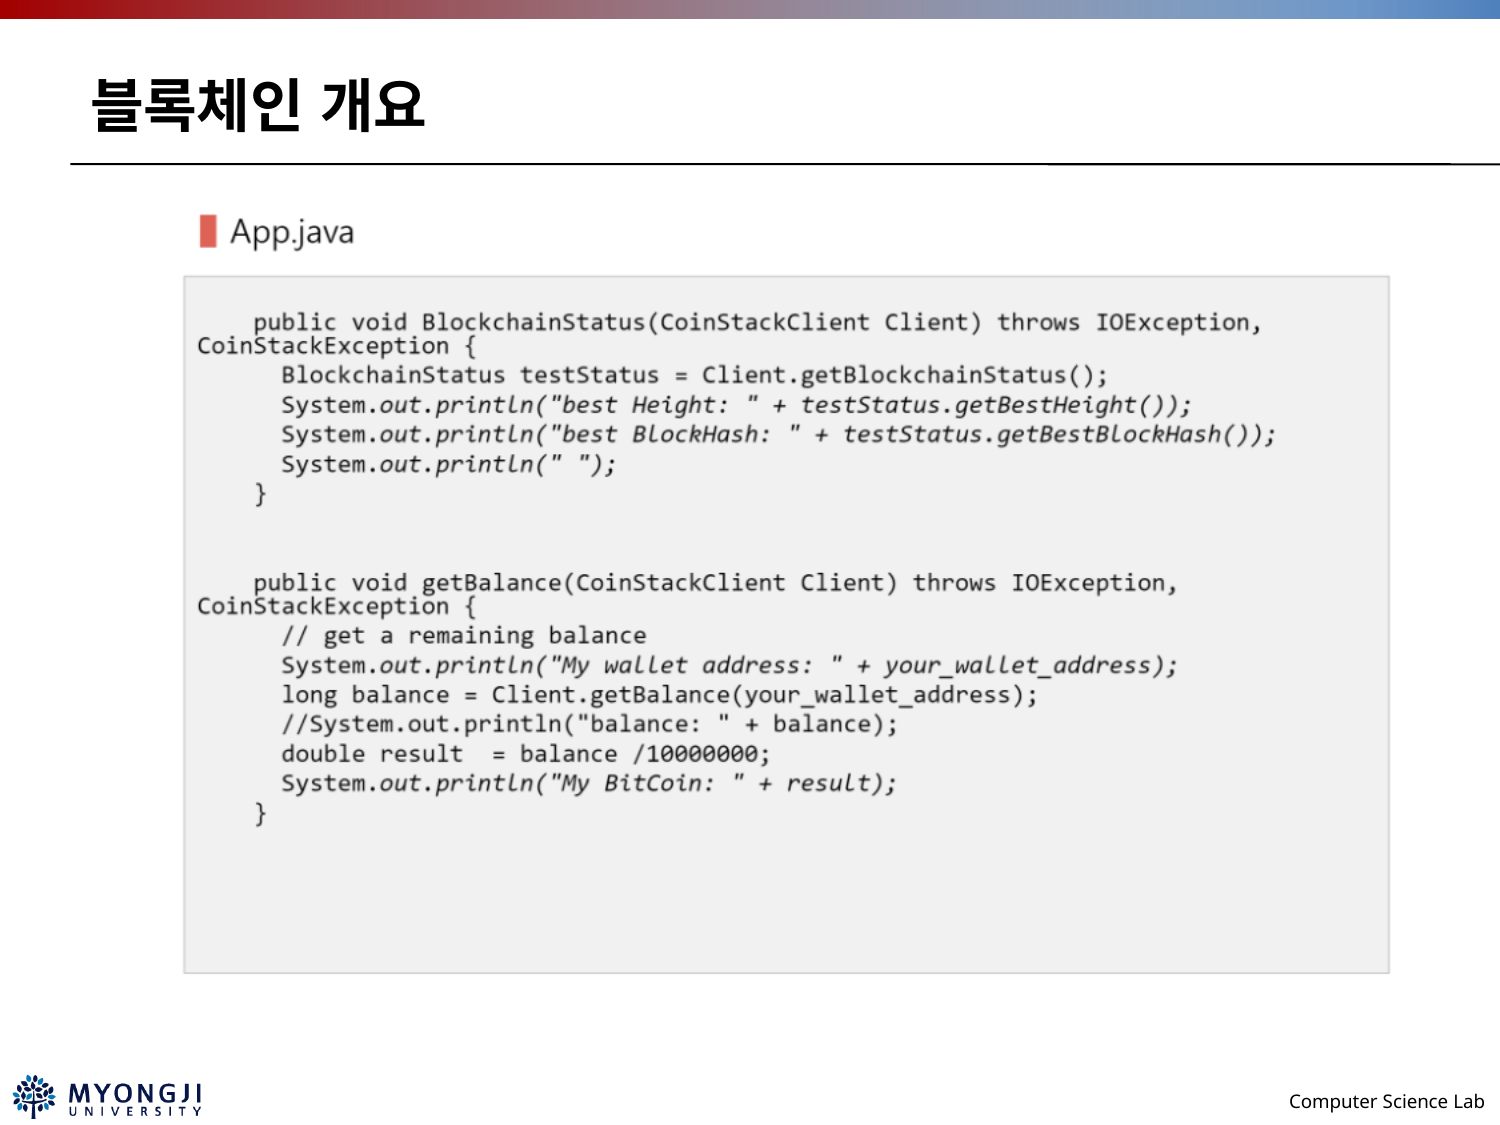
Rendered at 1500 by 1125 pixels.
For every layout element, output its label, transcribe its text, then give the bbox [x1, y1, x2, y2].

picture [170, 207, 1400, 987]
title 블록체인 개요 [75, 45, 1477, 164]
picture [0, 1066, 256, 1125]
